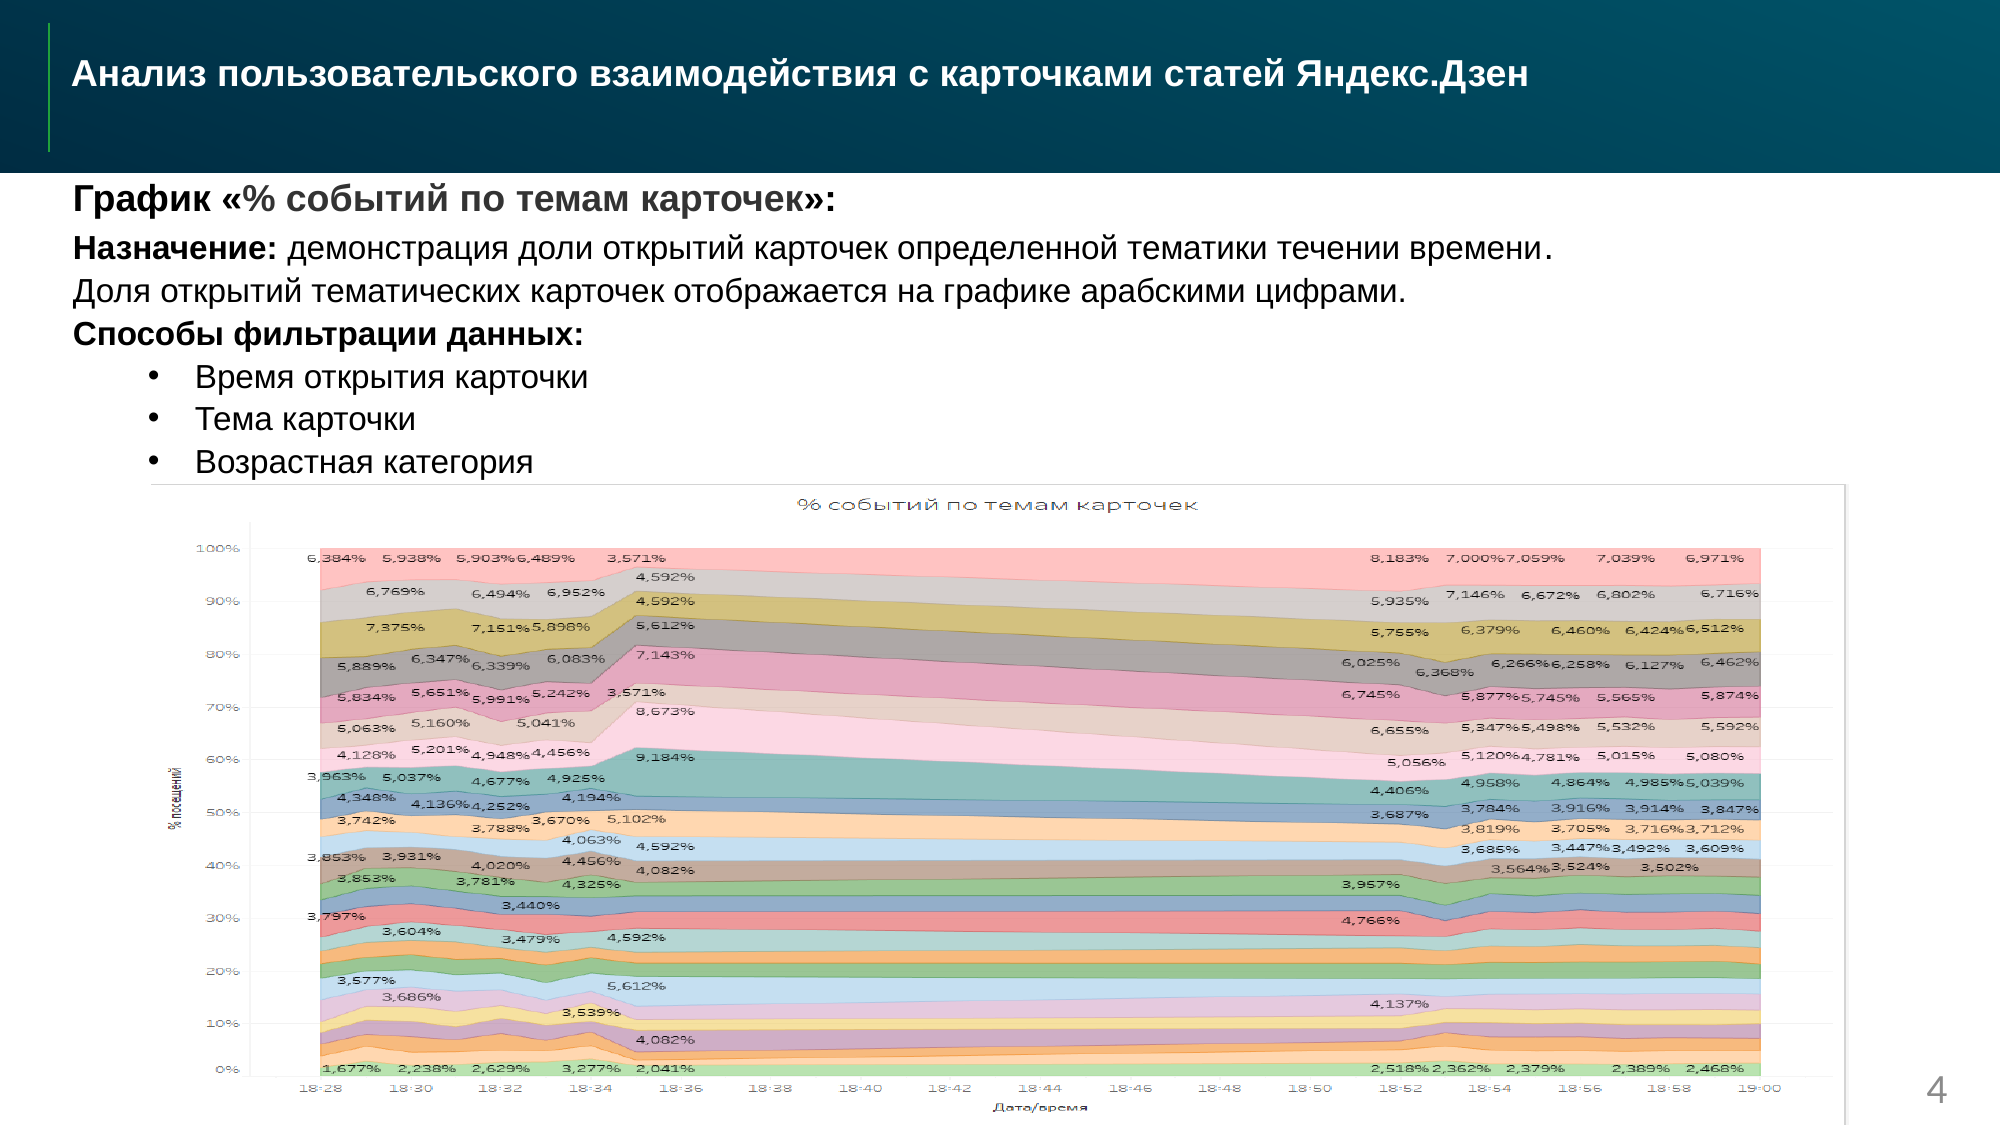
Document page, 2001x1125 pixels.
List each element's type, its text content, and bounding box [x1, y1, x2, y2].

text_box График «% событий по темам карточек»: Назначение: демонстрация доли открытий карточек определенной тематики течении времени. Доля открытий тематических карточек отображается на графике арабскими цифрами. Способы фильтрации данных: Время открытия карточки Тема карточки Возрастная категория [70, 172, 1861, 481]
text_box [0, 0, 2000, 174]
text_box 4 [1857, 1054, 1963, 1115]
picture [150, 484, 1850, 1125]
text_box Анализ пользовательского взаимодействия с карточками статей Яндекс.Дзен [70, 48, 1695, 94]
